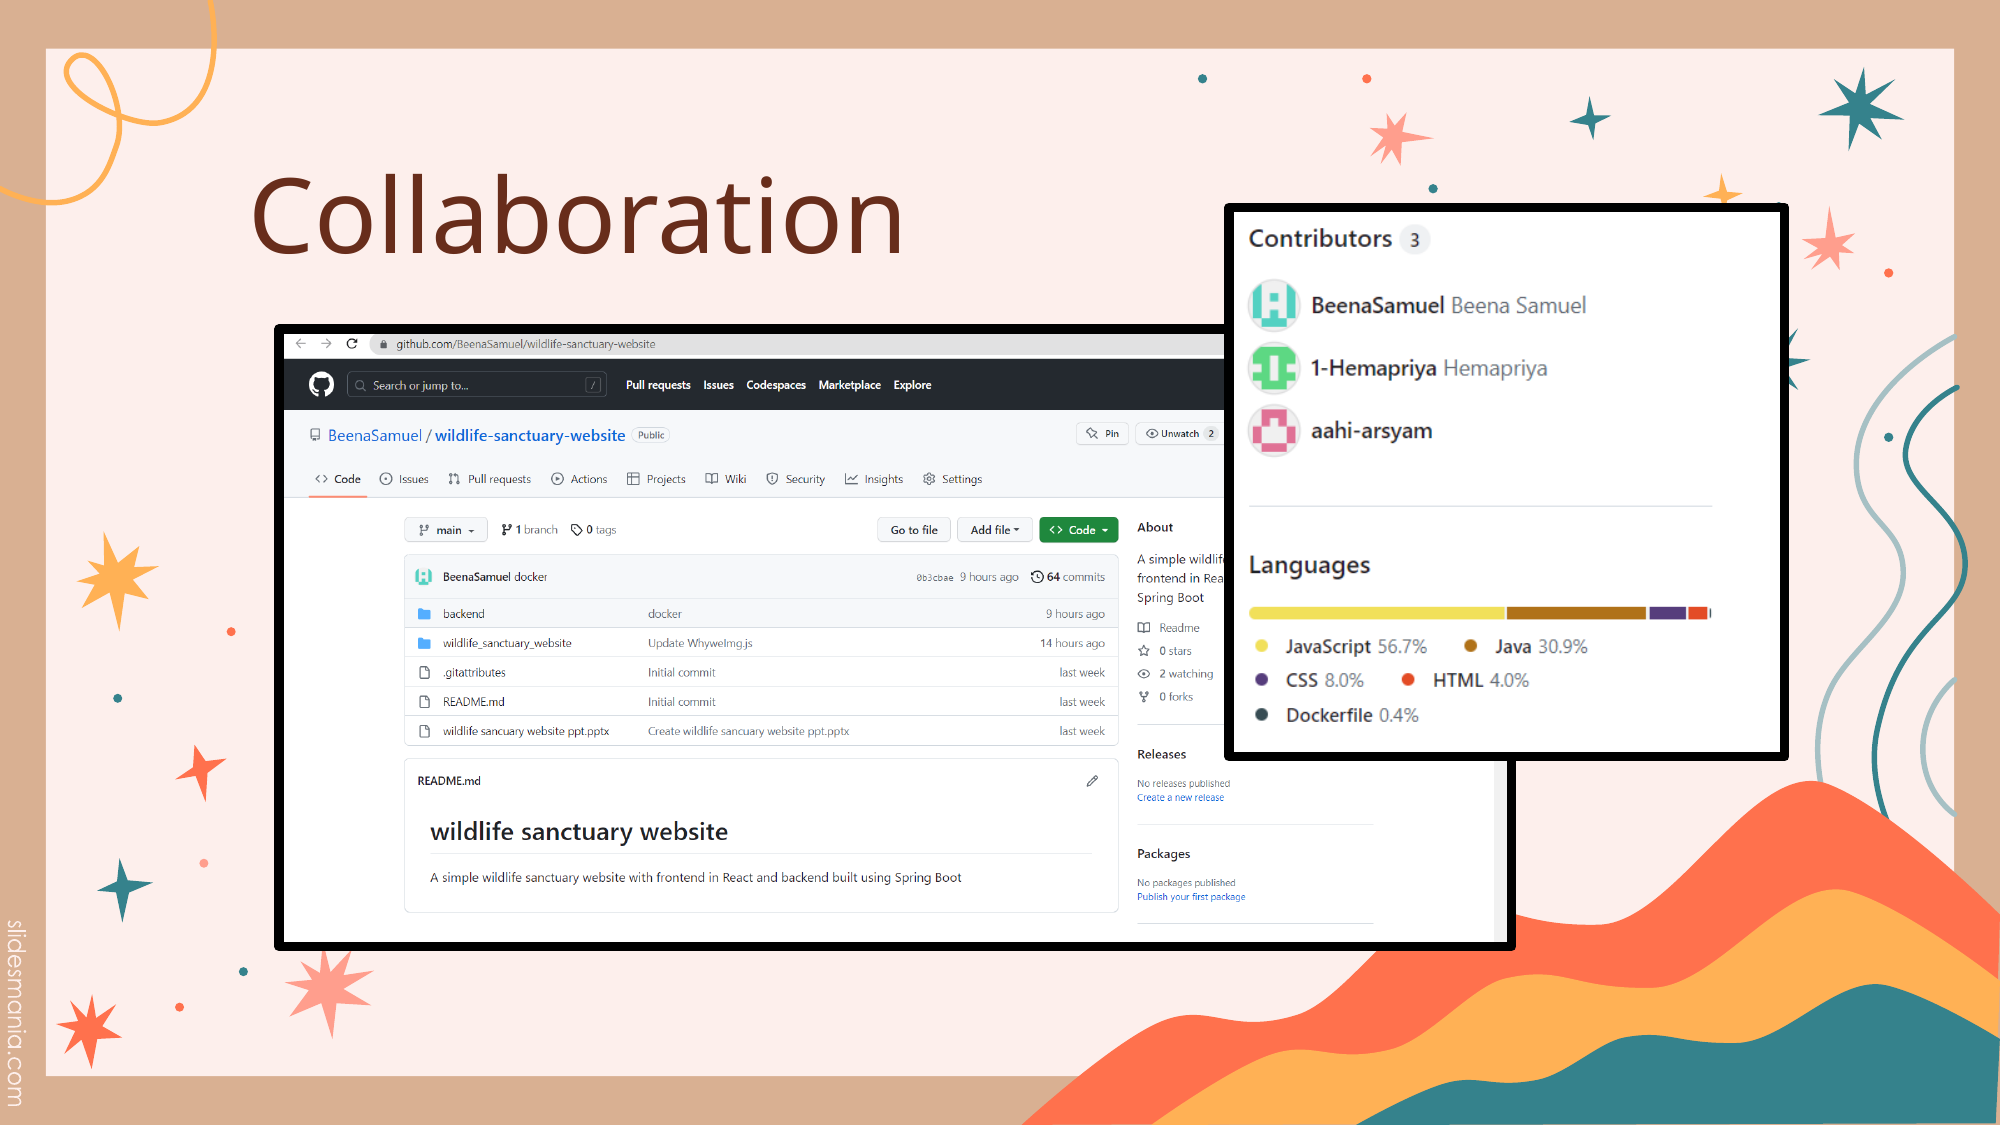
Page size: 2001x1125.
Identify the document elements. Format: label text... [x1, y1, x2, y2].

title Collaboration [228, 149, 1507, 275]
picture [283, 211, 1781, 942]
